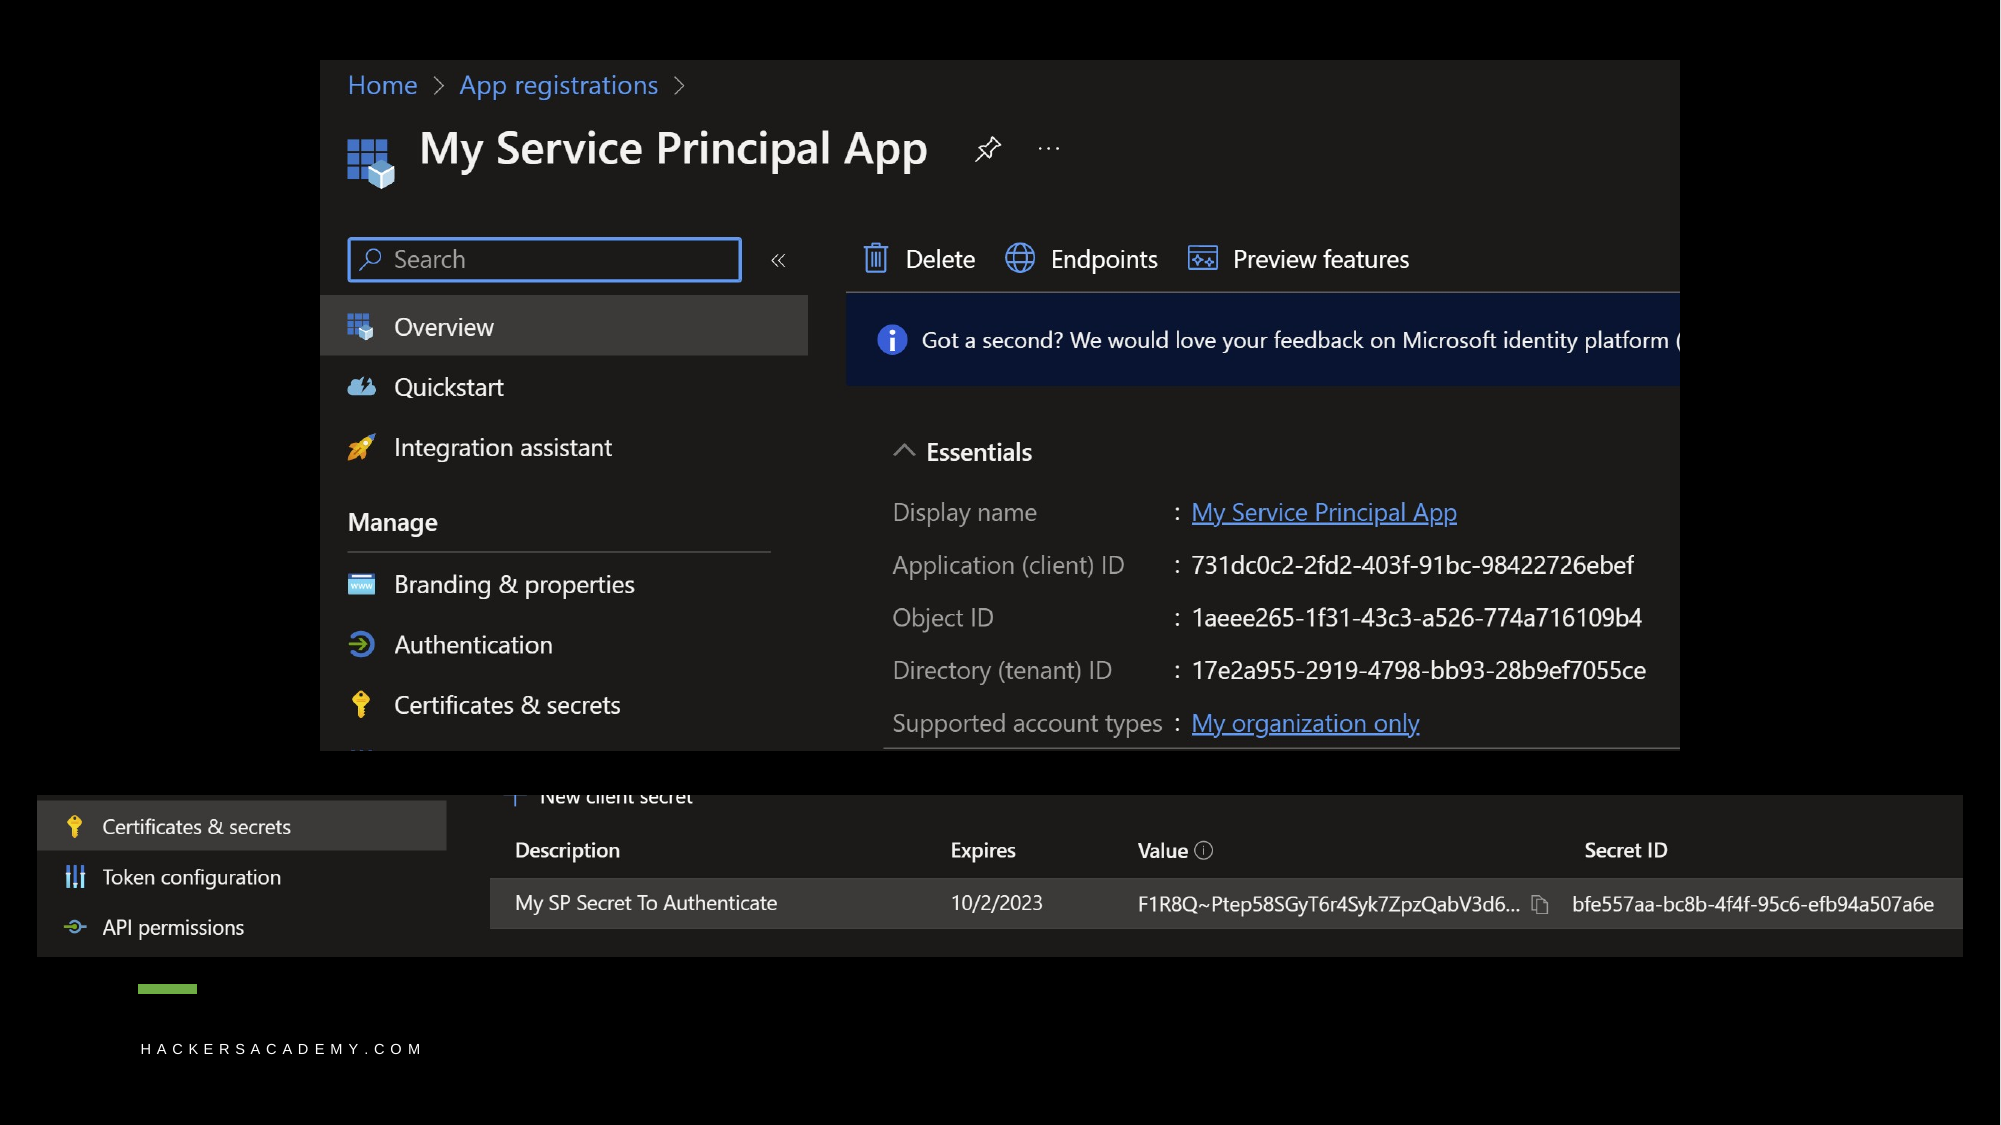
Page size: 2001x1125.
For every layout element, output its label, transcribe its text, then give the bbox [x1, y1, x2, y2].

picture [319, 60, 1681, 752]
footer H A C K E R S A C A D E M Y . C O M [138, 1039, 426, 1125]
picture [37, 795, 1963, 957]
